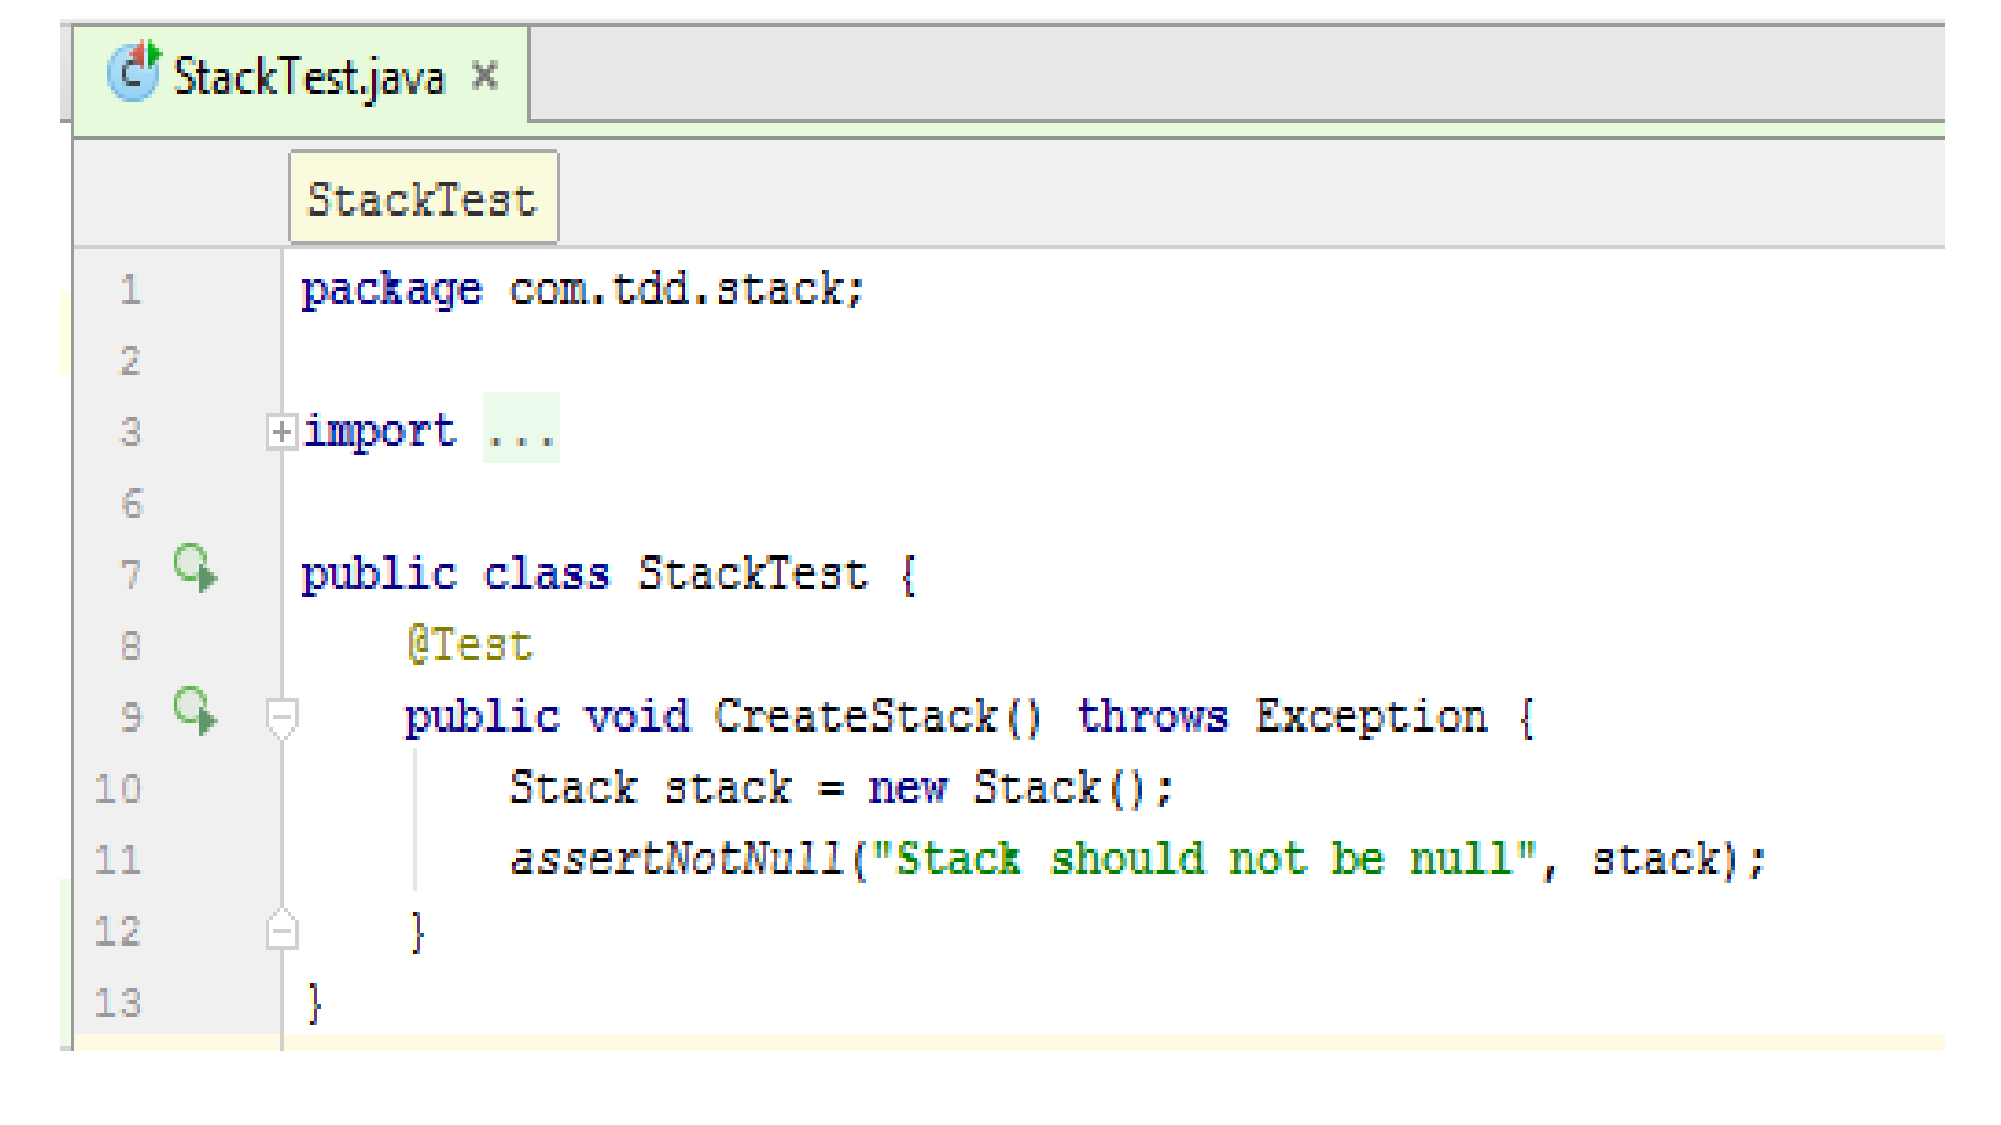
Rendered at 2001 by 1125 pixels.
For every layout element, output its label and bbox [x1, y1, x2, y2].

picture [59, 19, 1945, 1051]
